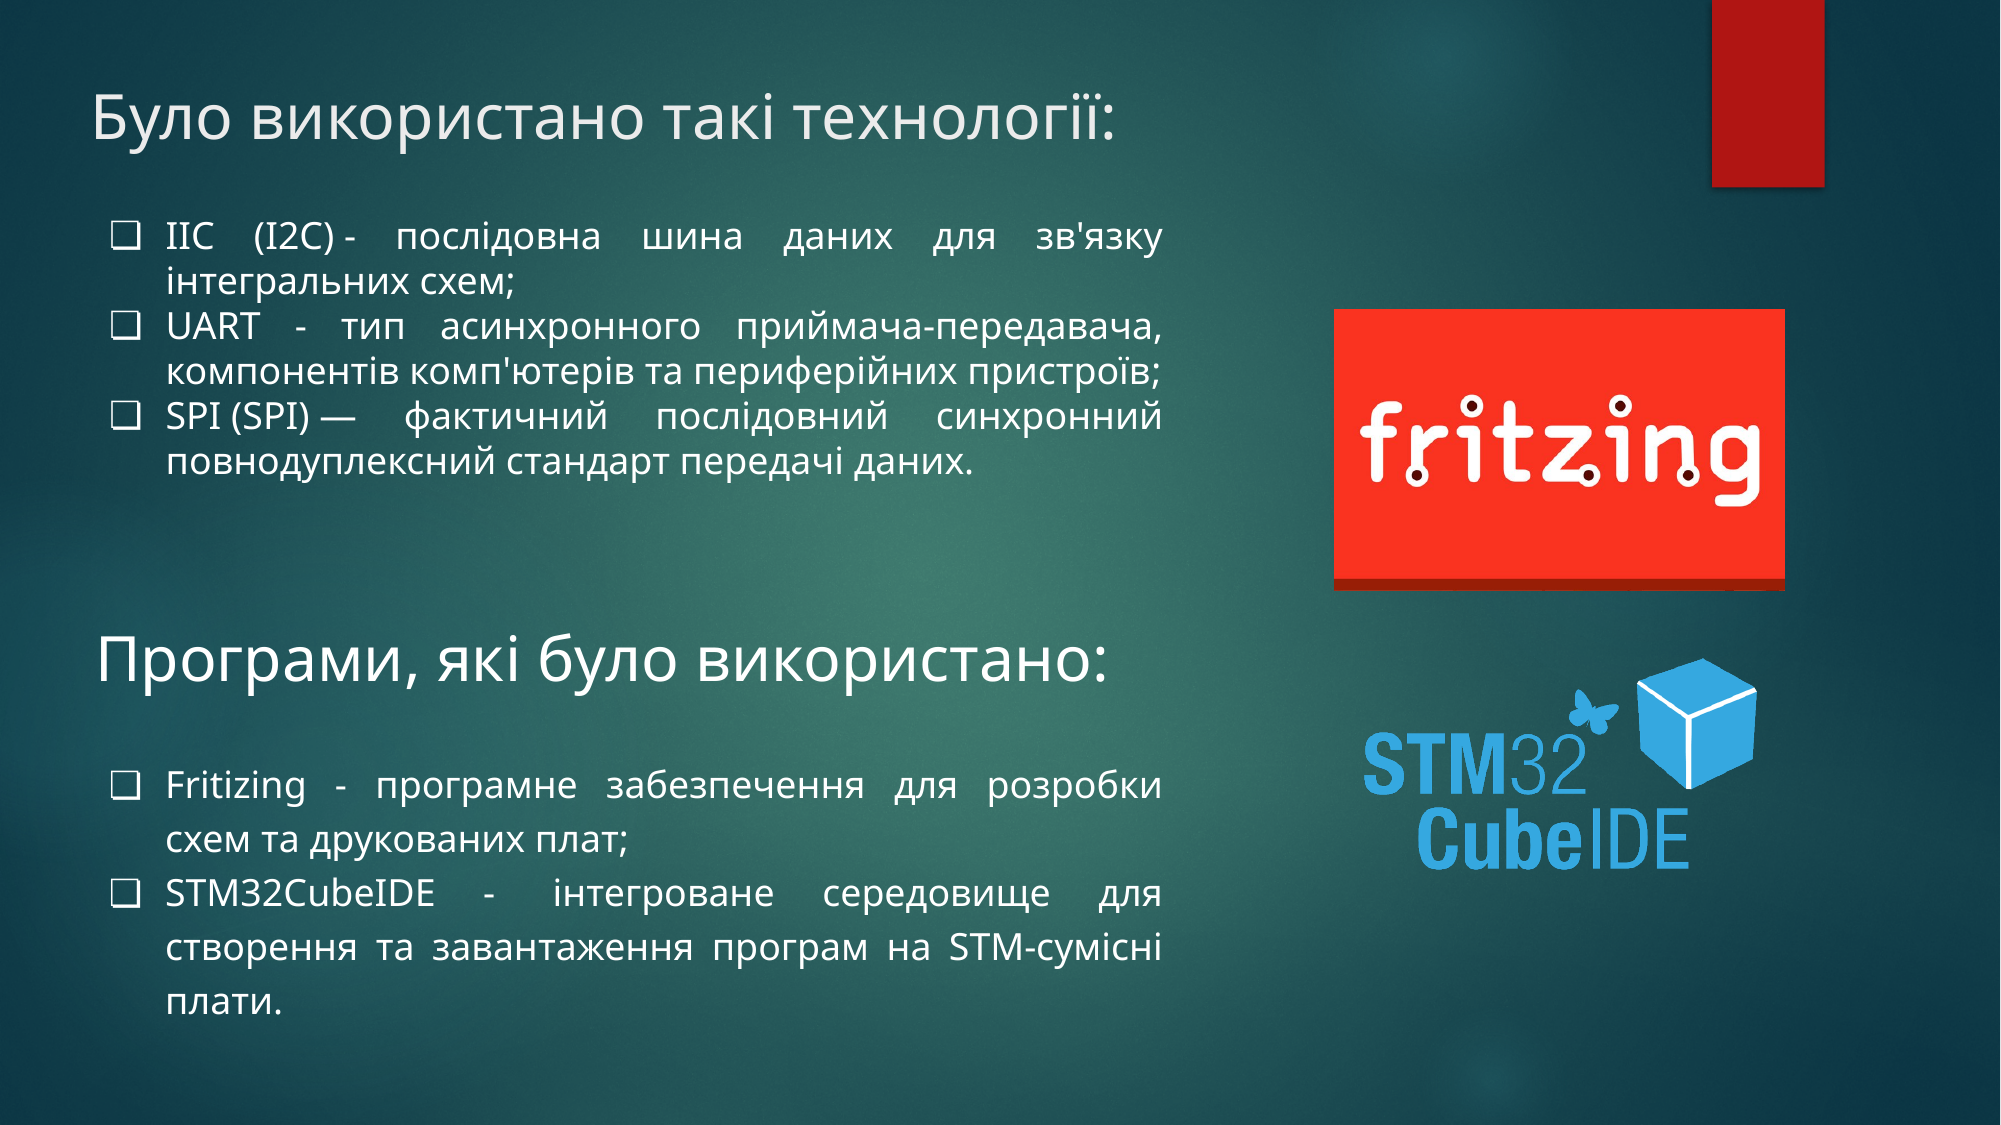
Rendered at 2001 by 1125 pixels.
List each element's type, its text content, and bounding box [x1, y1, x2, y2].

text_box Програми, які було використано: [79, 614, 1269, 703]
title Було використано такі технології: [75, 63, 1226, 160]
picture [0, 0, 2001, 1125]
text_box Fritizing - програмне забезпечення для розробки схем та друкованих плат; STM32CubeIDE - інтегроване середовище для створення та завантаження програм на STM-сумісні плати. [75, 744, 1179, 1089]
list IIC (I2C) - послідовна шина даних для зв'язку інтегральних схем; UART - тип асинхронного приймача-передавача, компонентів комп'ютерів та периферійних пристроїв; SPI (SPI) — фактичний послідовний синхронний повнодуплексний стандарт передачі даних. [75, 204, 1179, 541]
